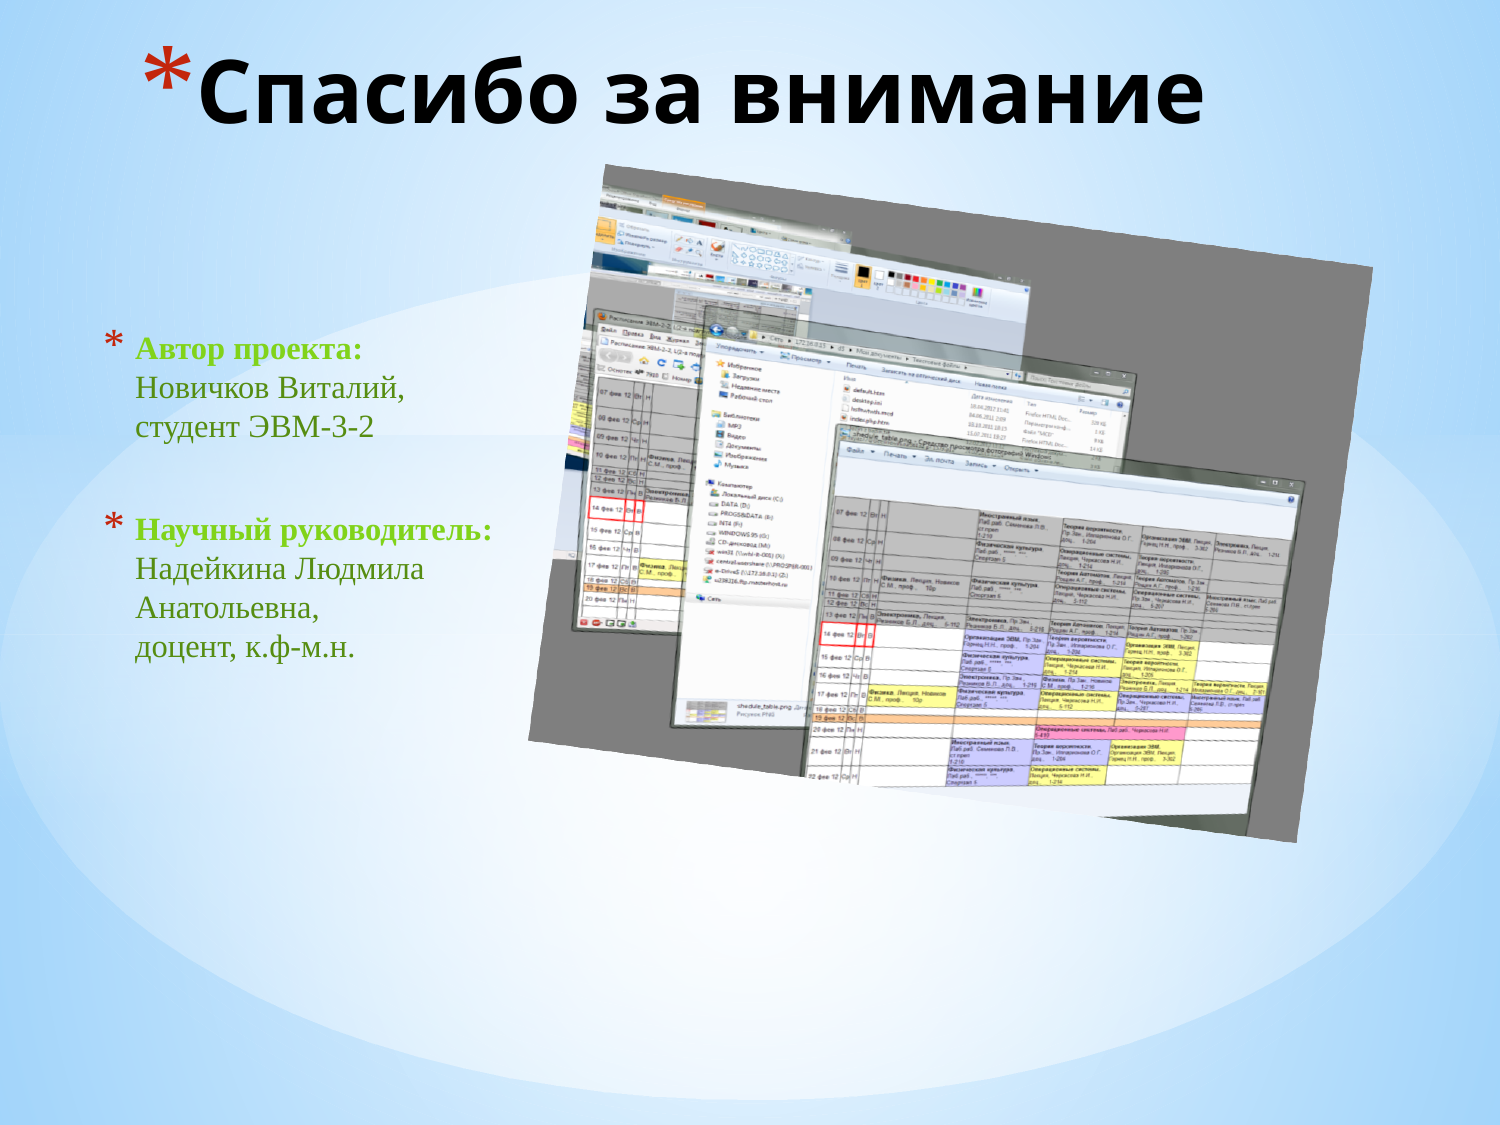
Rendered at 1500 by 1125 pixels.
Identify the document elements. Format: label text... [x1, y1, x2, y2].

picture [529, 164, 1373, 843]
title Спасибо за внимание [112, 19, 1376, 149]
list Автор проекта: Новичков Виталий, студент ЭВМ-3-2 Научный руководитель: Надейкина Людмила Анатольевна, доцент, к.ф-м.н. [88, 314, 514, 672]
